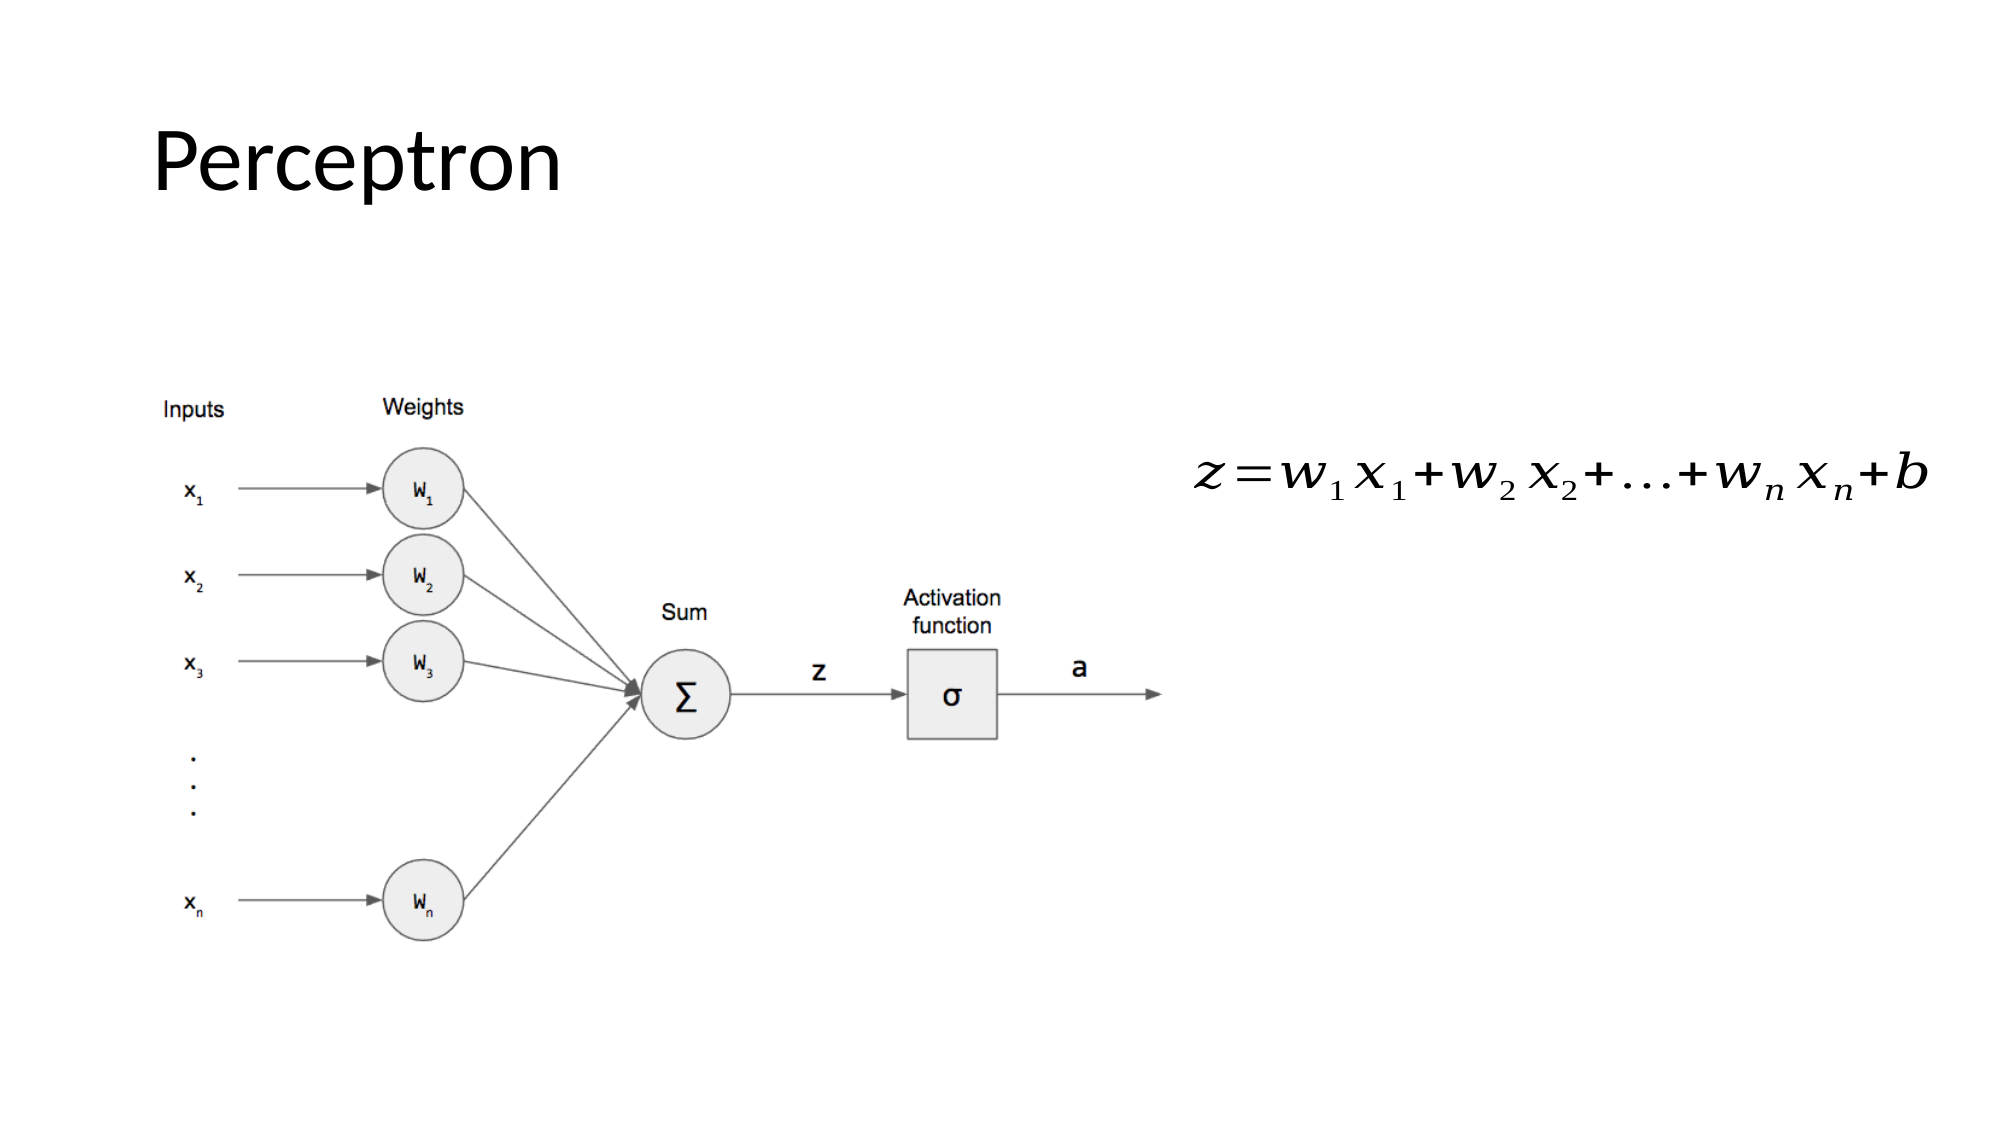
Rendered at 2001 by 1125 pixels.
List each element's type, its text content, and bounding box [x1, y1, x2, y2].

title Perceptron [137, 45, 1863, 263]
picture [137, 375, 1172, 951]
